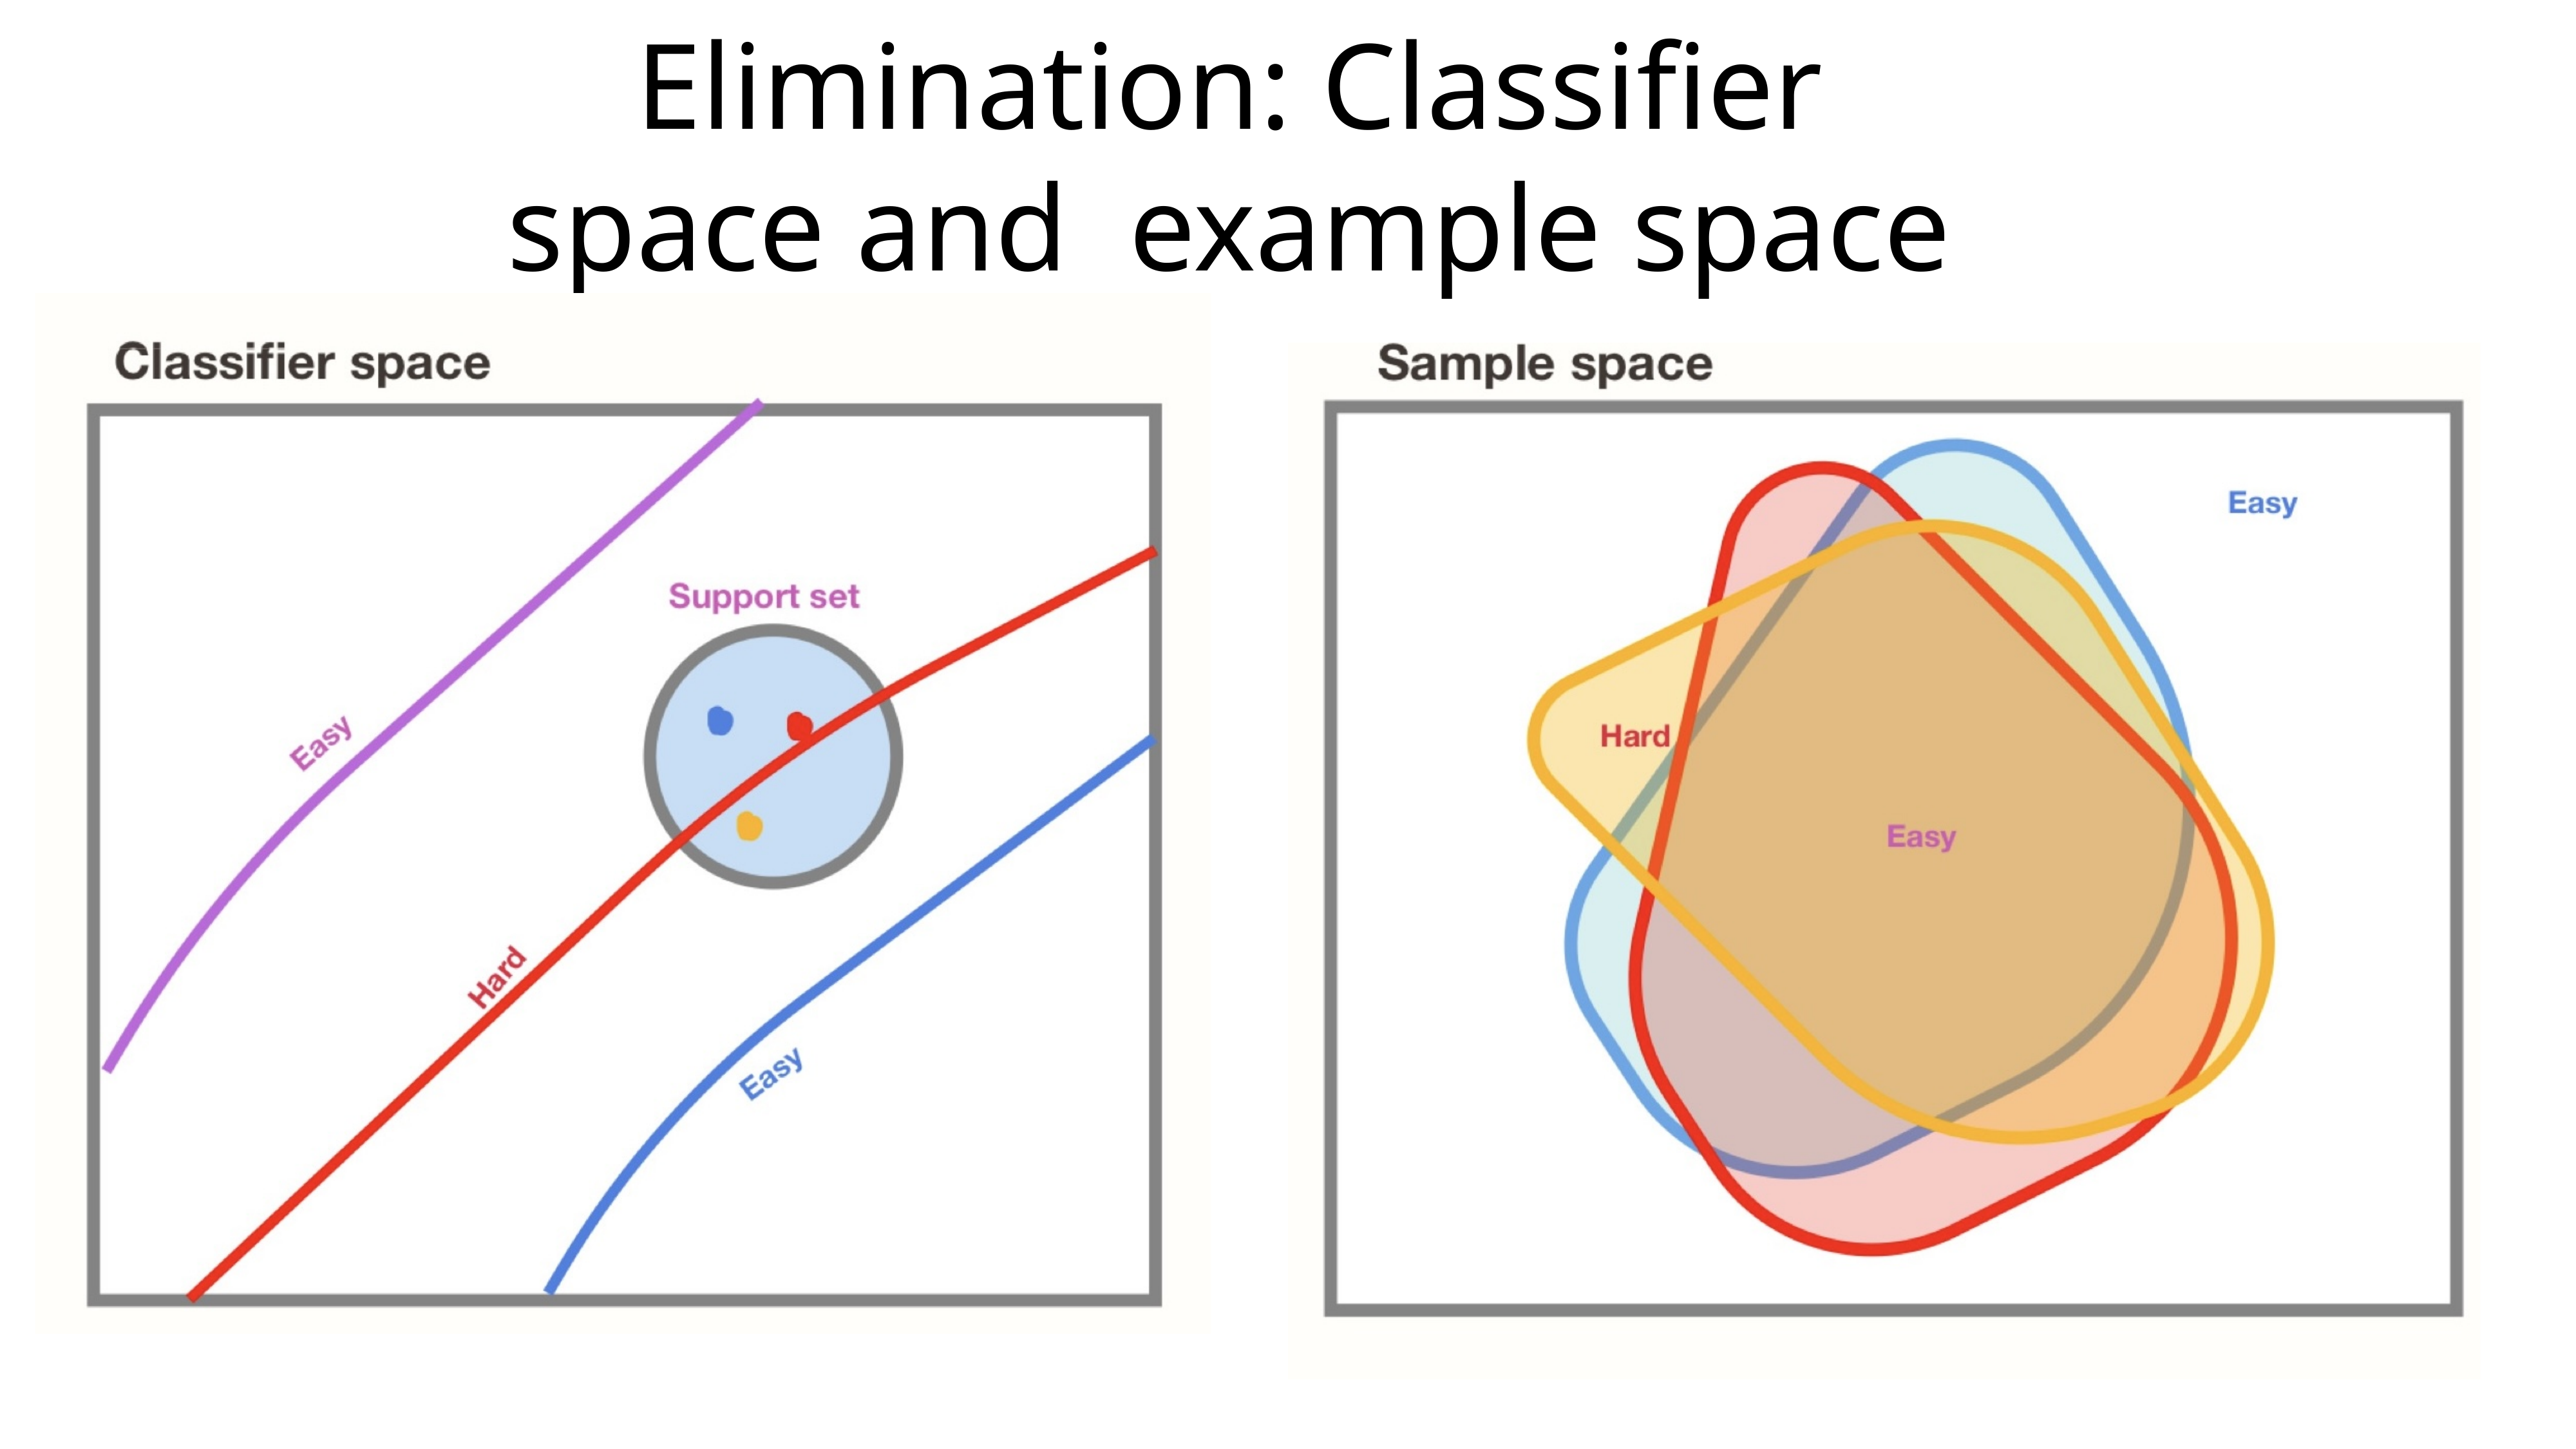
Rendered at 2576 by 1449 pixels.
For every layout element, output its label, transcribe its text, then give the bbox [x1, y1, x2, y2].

title Elimination: Classifier space and example space [451, 0, 2008, 307]
picture [35, 293, 1211, 1334]
picture [1287, 343, 2481, 1380]
